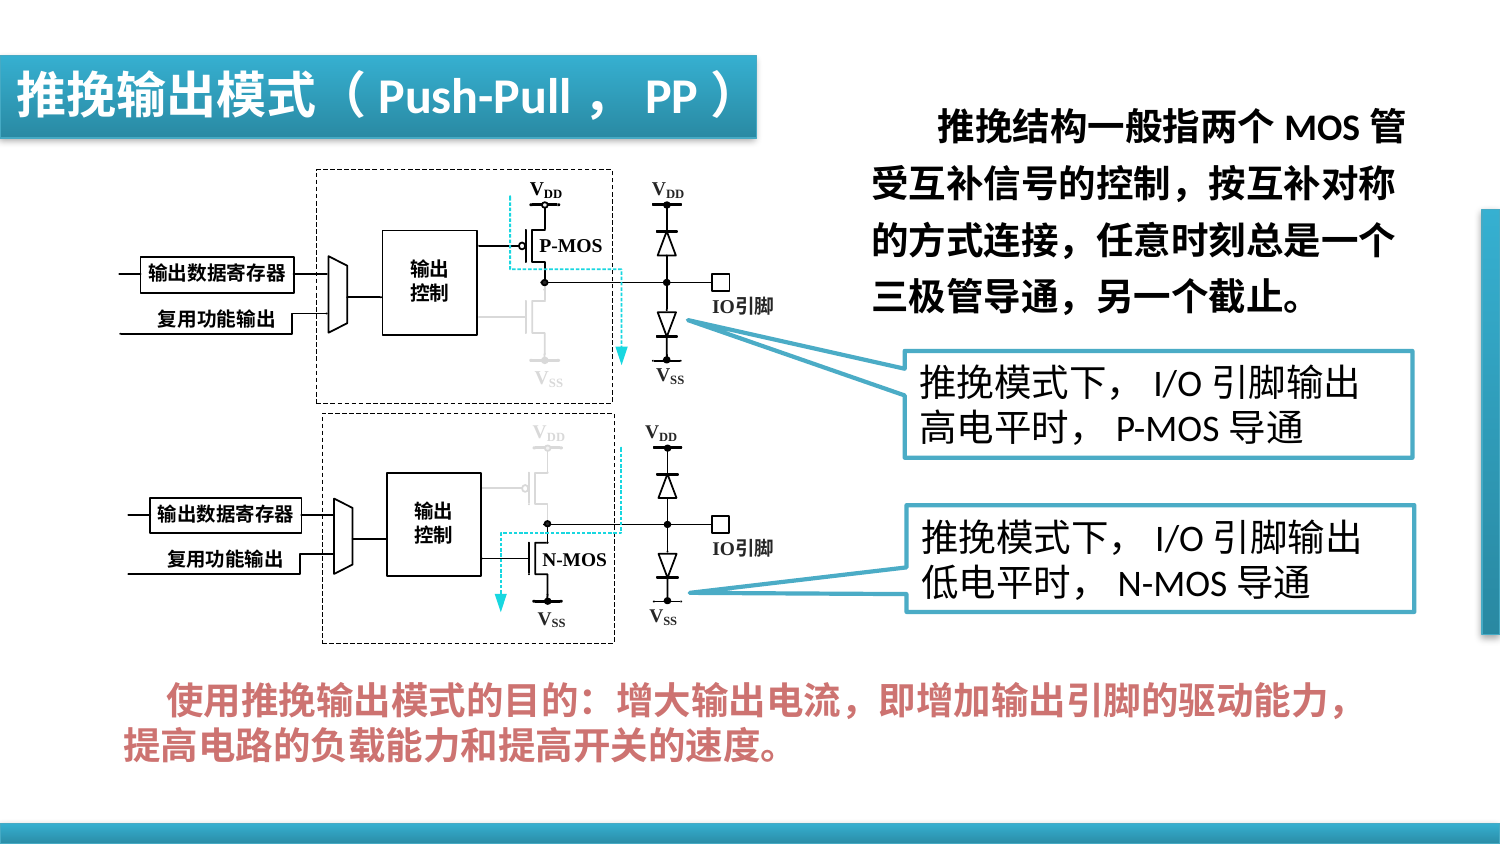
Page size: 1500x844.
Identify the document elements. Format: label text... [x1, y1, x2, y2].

text_box 推挽模式下，I/O引脚输出低电平时，N-MOS导通 [791, 503, 1417, 615]
text_box 使用推挽输出模式的目的：增大输出电流，即增加输出引脚的驱动能力，提高电路的负载能力和提高开关的速度。 [108, 669, 1392, 775]
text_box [114, 166, 787, 407]
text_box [123, 409, 786, 647]
text_box [0, 55, 757, 139]
text_box 推挽输出模式（Push-Pull，PP） [1, 55, 776, 131]
text_box 推挽结构一般指两个MOS管受互补信号的控制，按互补对称的方式连接，任意时刻总是一个三极管导通，另一个截止。 [856, 79, 1436, 326]
text_box 推挽模式下，I/O引脚输出高电平时，P-MOS导通 [791, 341, 1415, 460]
